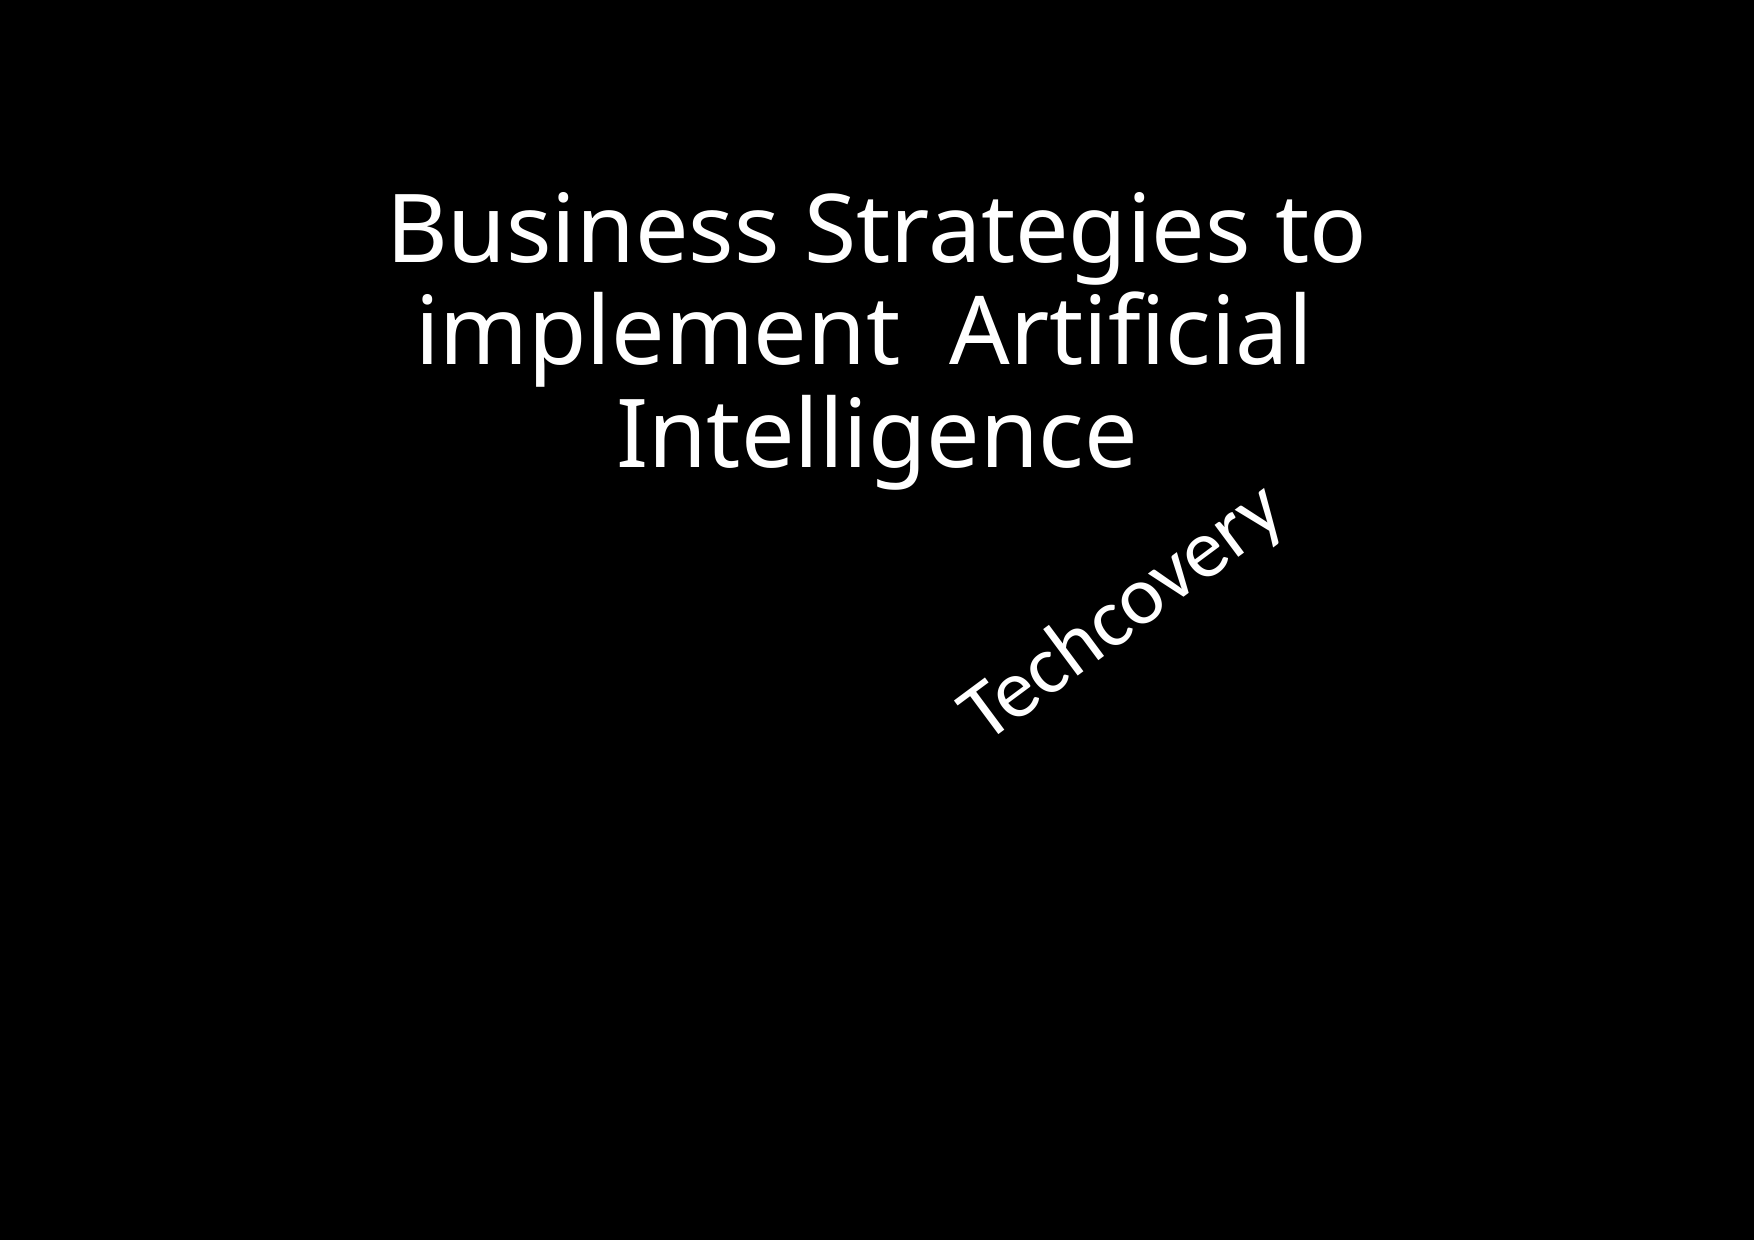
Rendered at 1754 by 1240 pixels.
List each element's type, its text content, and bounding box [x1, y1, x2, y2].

title Business Strategies to implement Artificial Intelligence [219, 167, 1535, 496]
